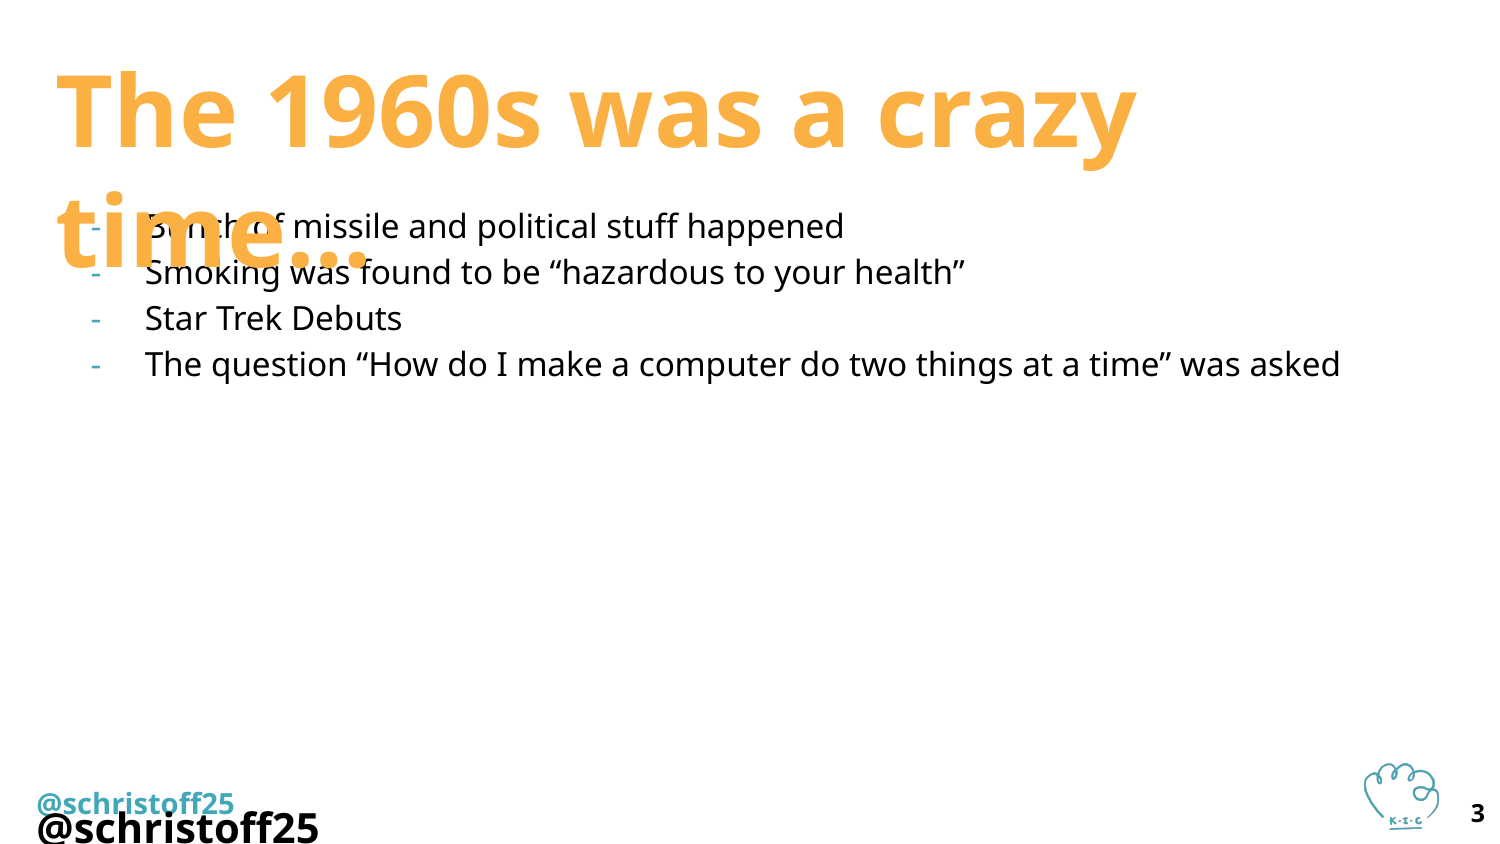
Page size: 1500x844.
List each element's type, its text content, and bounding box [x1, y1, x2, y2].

subtitle @schristoff25 [21, 778, 477, 816]
list Bunch of missile and political stuff happened Smoking was found to be “hazardous to your health” Star Trek Debuts The question “How do I make a computer do two things at a time” was asked [54, 184, 1450, 697]
slide_number ‹#› [1410, 795, 1500, 833]
title The 1960s was a crazy time… [40, 33, 1449, 139]
picture [1364, 763, 1439, 830]
